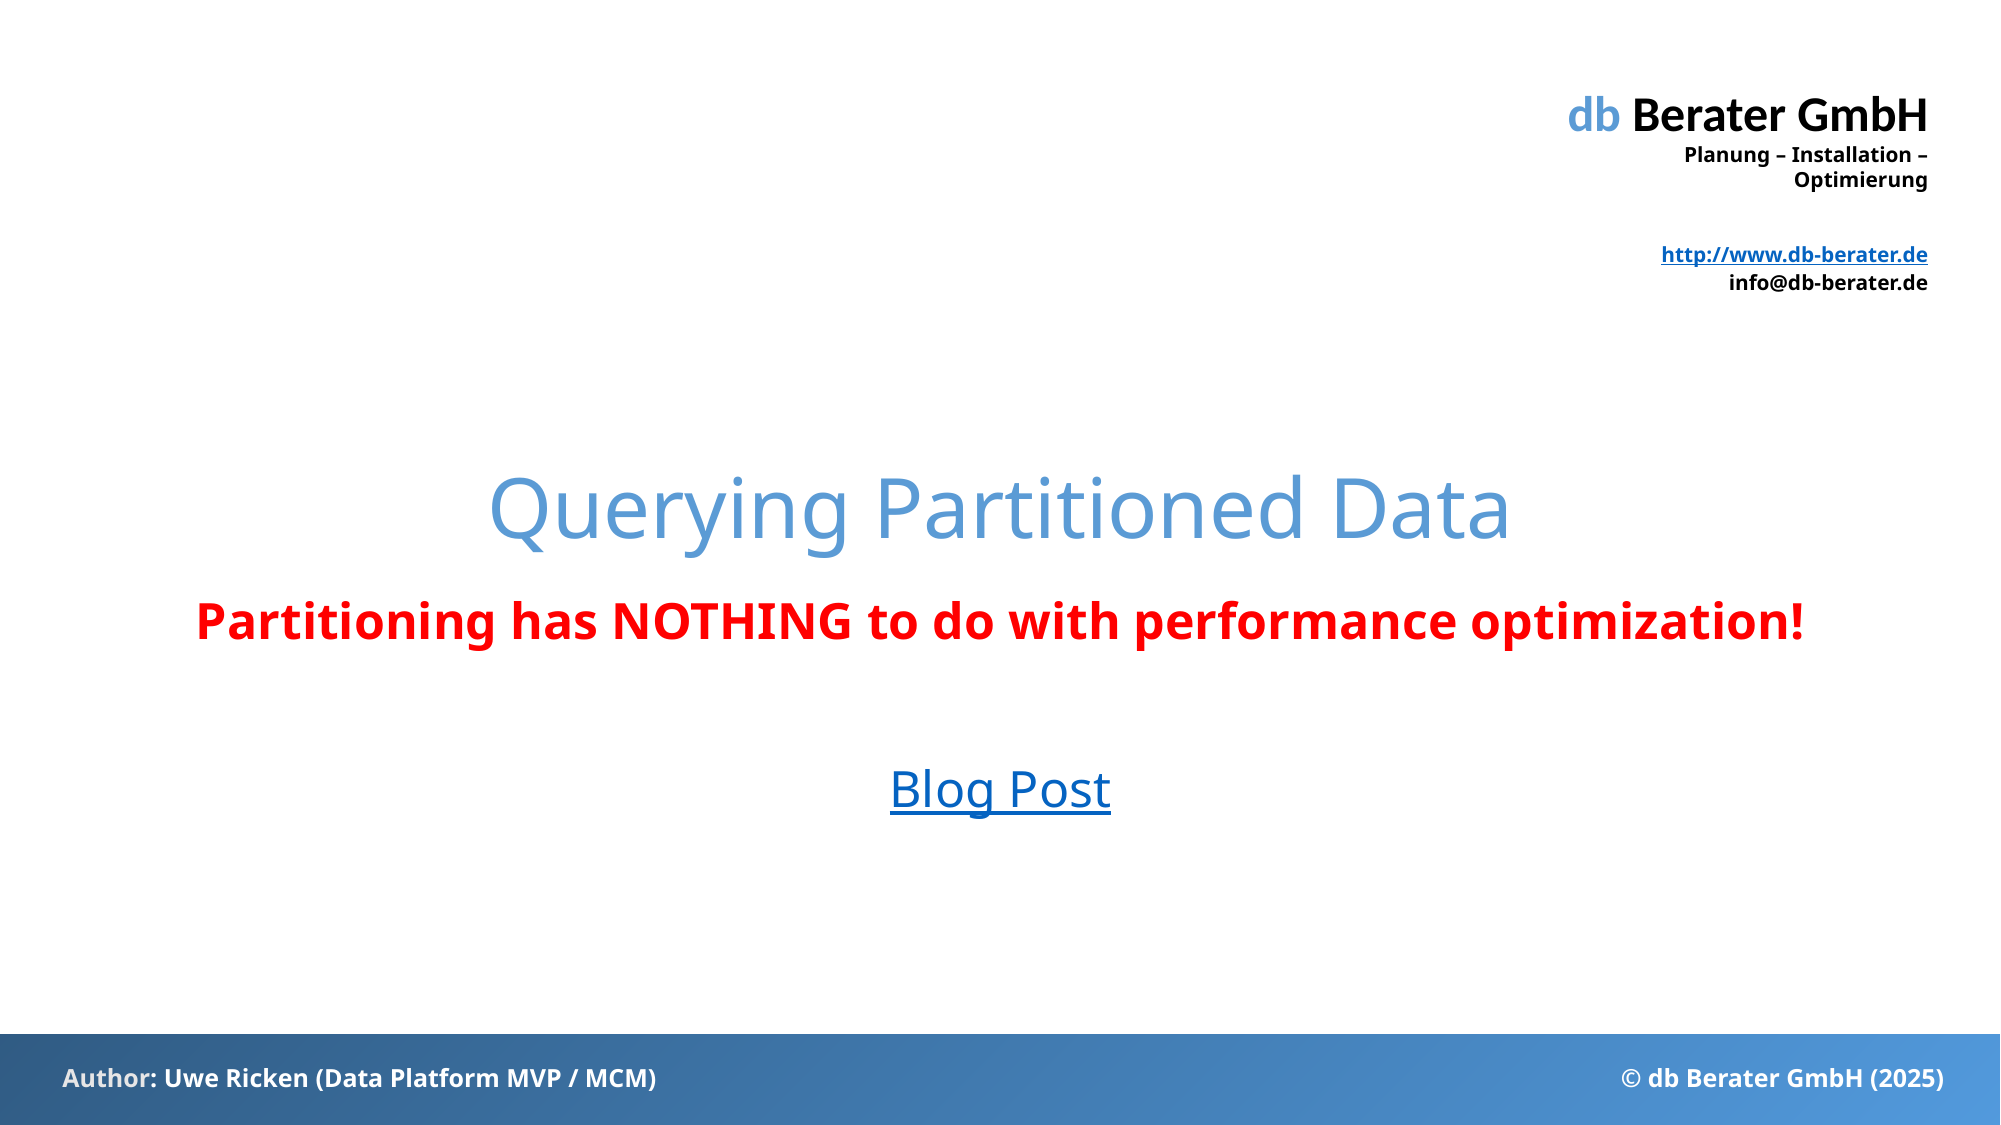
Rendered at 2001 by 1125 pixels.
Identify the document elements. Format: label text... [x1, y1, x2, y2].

title Querying Partitioned Data [56, 273, 1945, 563]
subtitle Partitioning has NOTHING to do with performance optimization! Blog Post [56, 590, 1945, 921]
